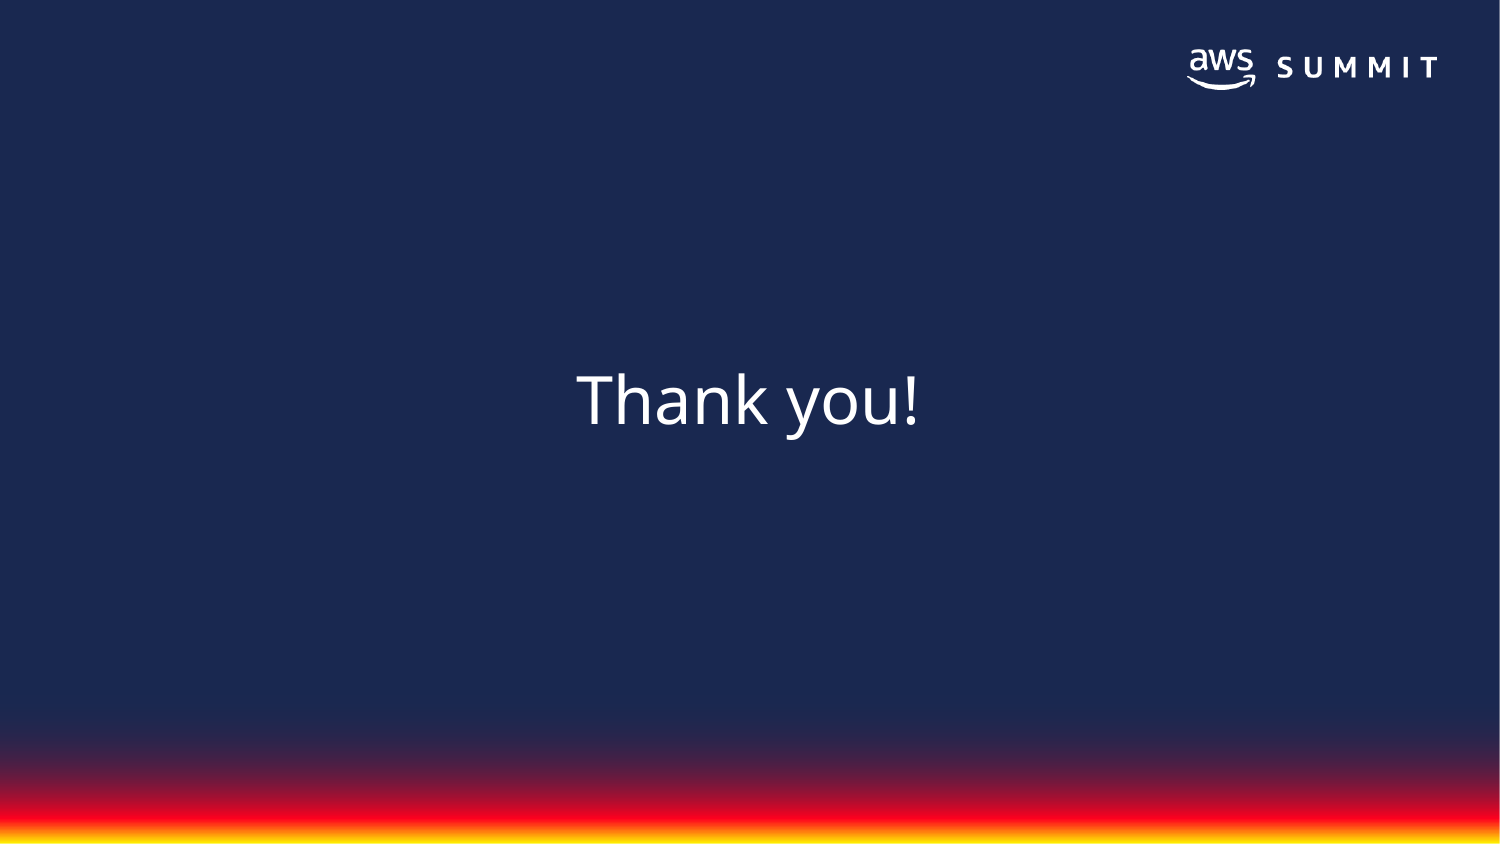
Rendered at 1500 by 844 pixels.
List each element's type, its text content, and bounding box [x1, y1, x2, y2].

list Thank you! [149, 239, 1349, 557]
picture [0, 0, 1500, 844]
